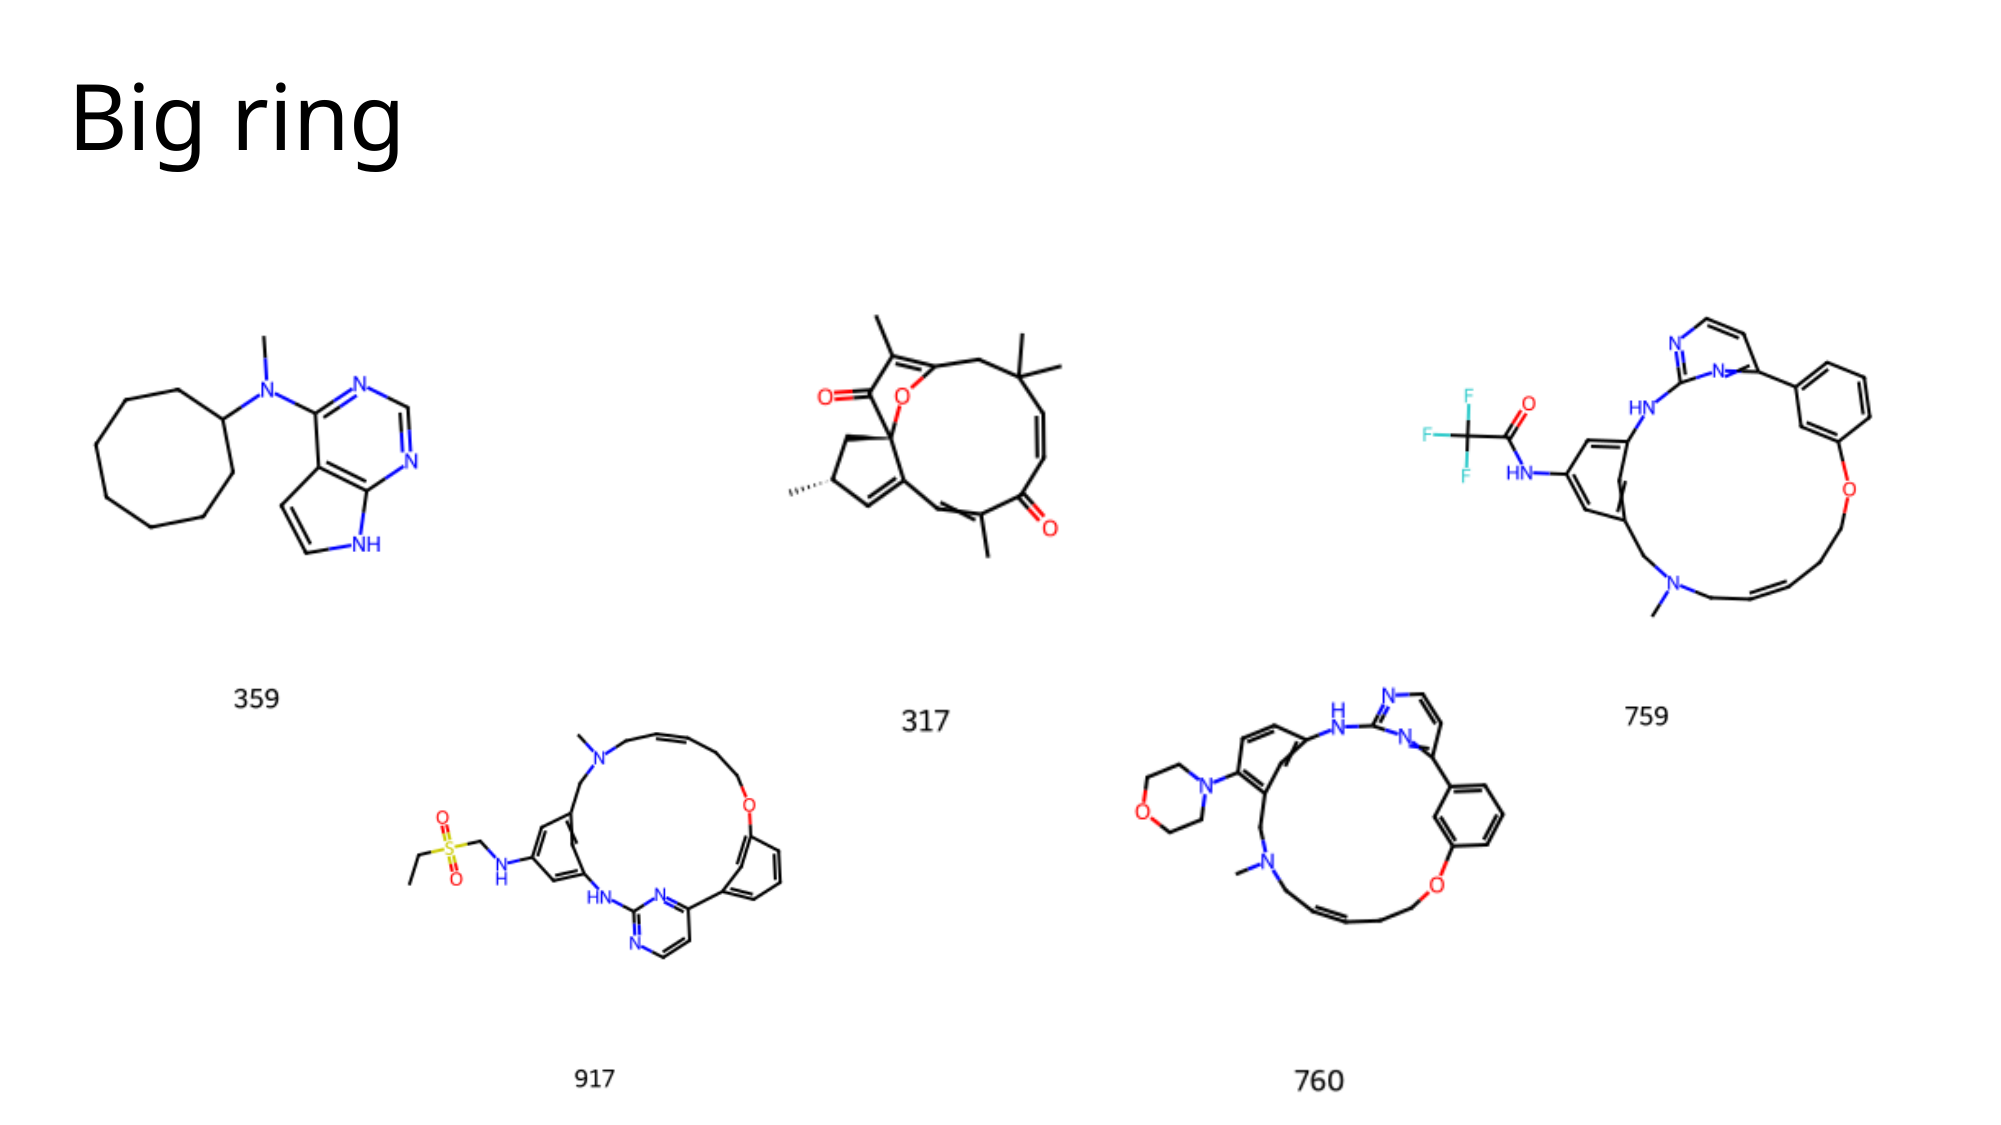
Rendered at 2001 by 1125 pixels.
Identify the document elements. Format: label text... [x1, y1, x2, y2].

title Big ring [53, 40, 424, 201]
picture [68, 184, 1892, 1105]
